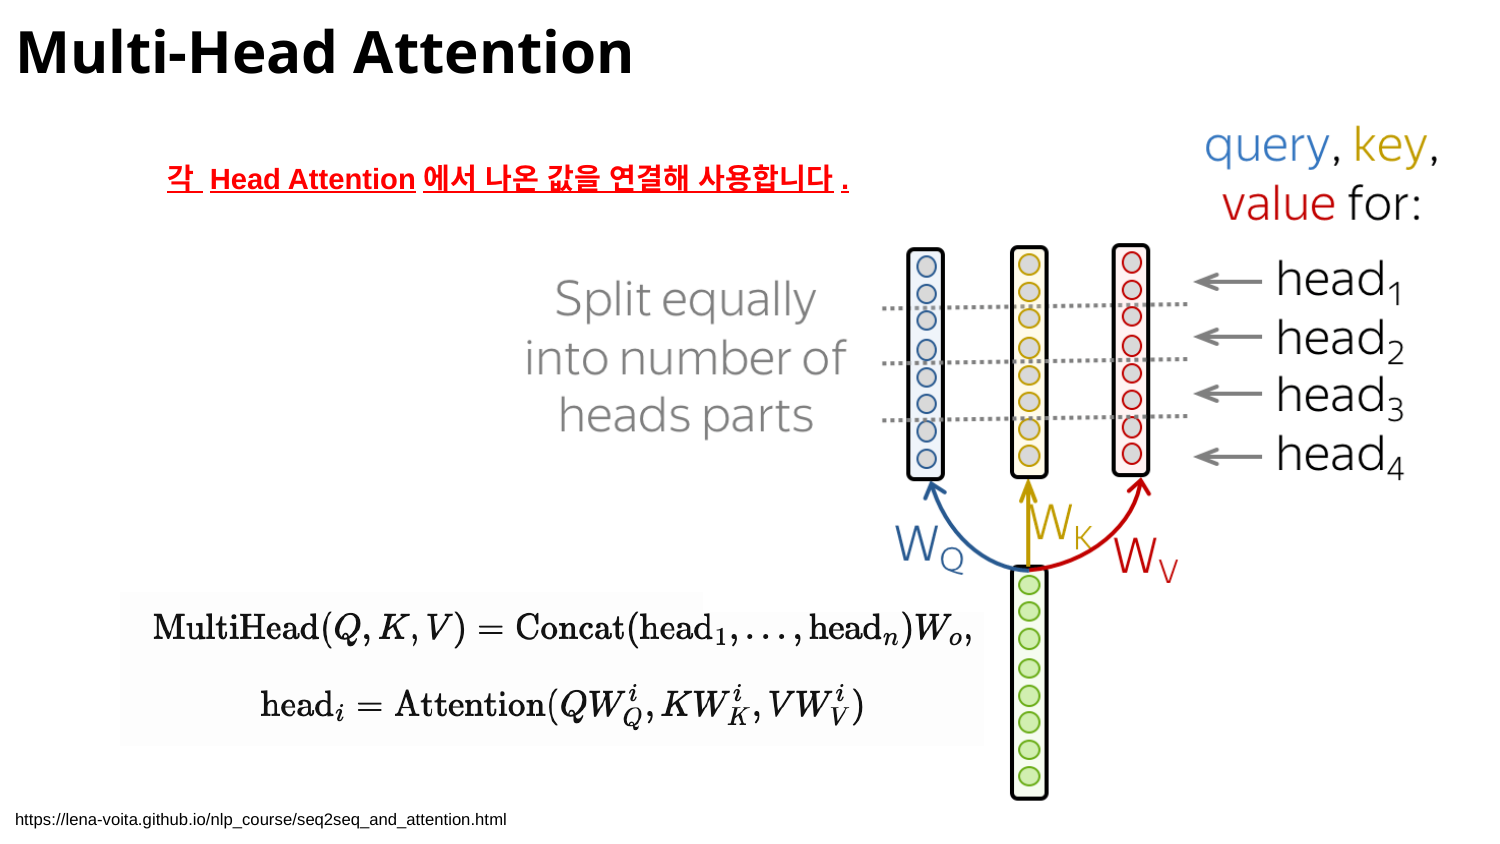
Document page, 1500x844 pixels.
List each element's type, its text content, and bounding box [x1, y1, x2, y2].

text_box https://lena-voita.github.io/nlp_course/seq2seq_and_attention.html [0, 793, 617, 844]
title Multi-Head Attention [0, 0, 1398, 94]
text_box 각 Head Attention에서 나온 값을 연결해 사용합니다. [70, 145, 511, 211]
picture [119, 118, 1443, 819]
